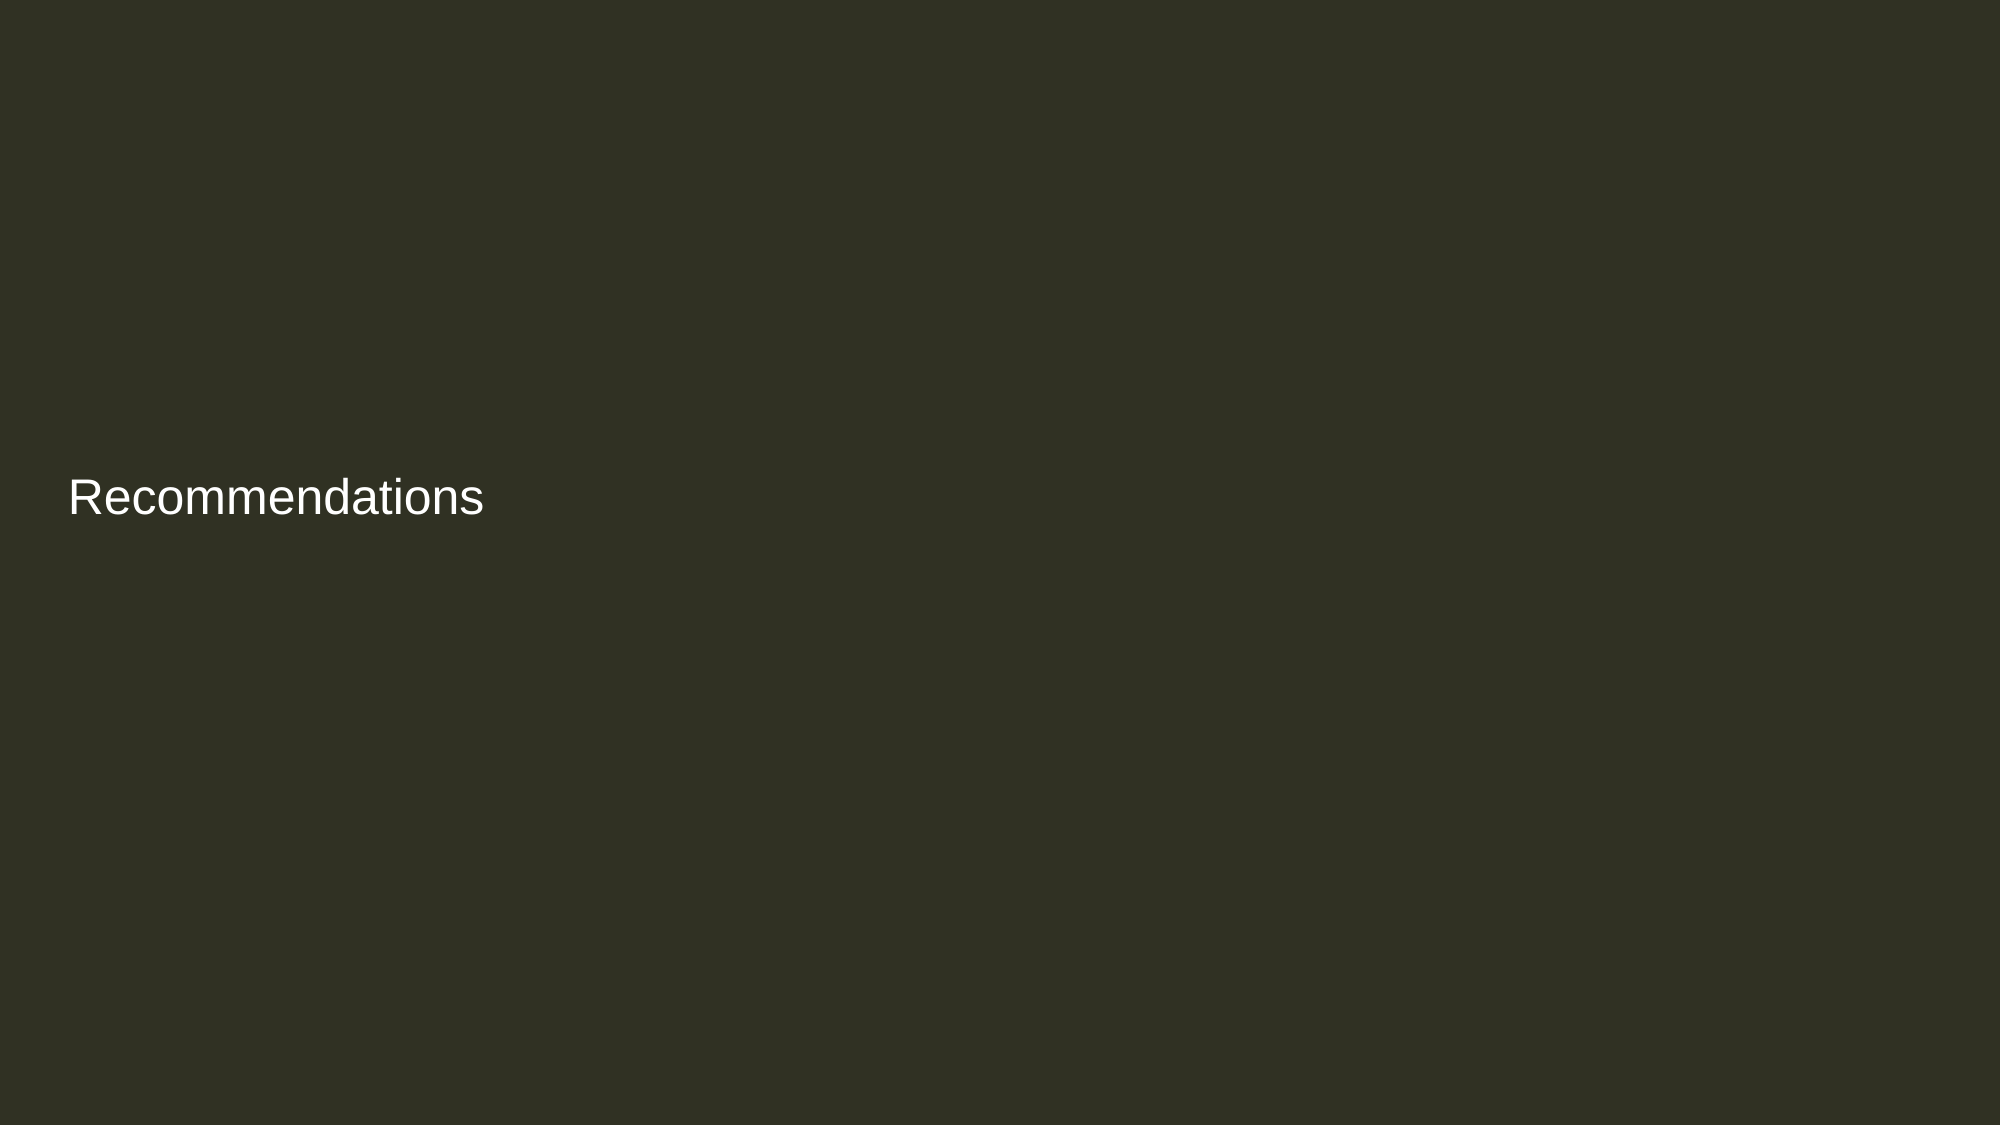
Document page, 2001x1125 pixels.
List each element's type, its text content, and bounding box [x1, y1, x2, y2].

text_box Recommendations [53, 457, 1955, 560]
